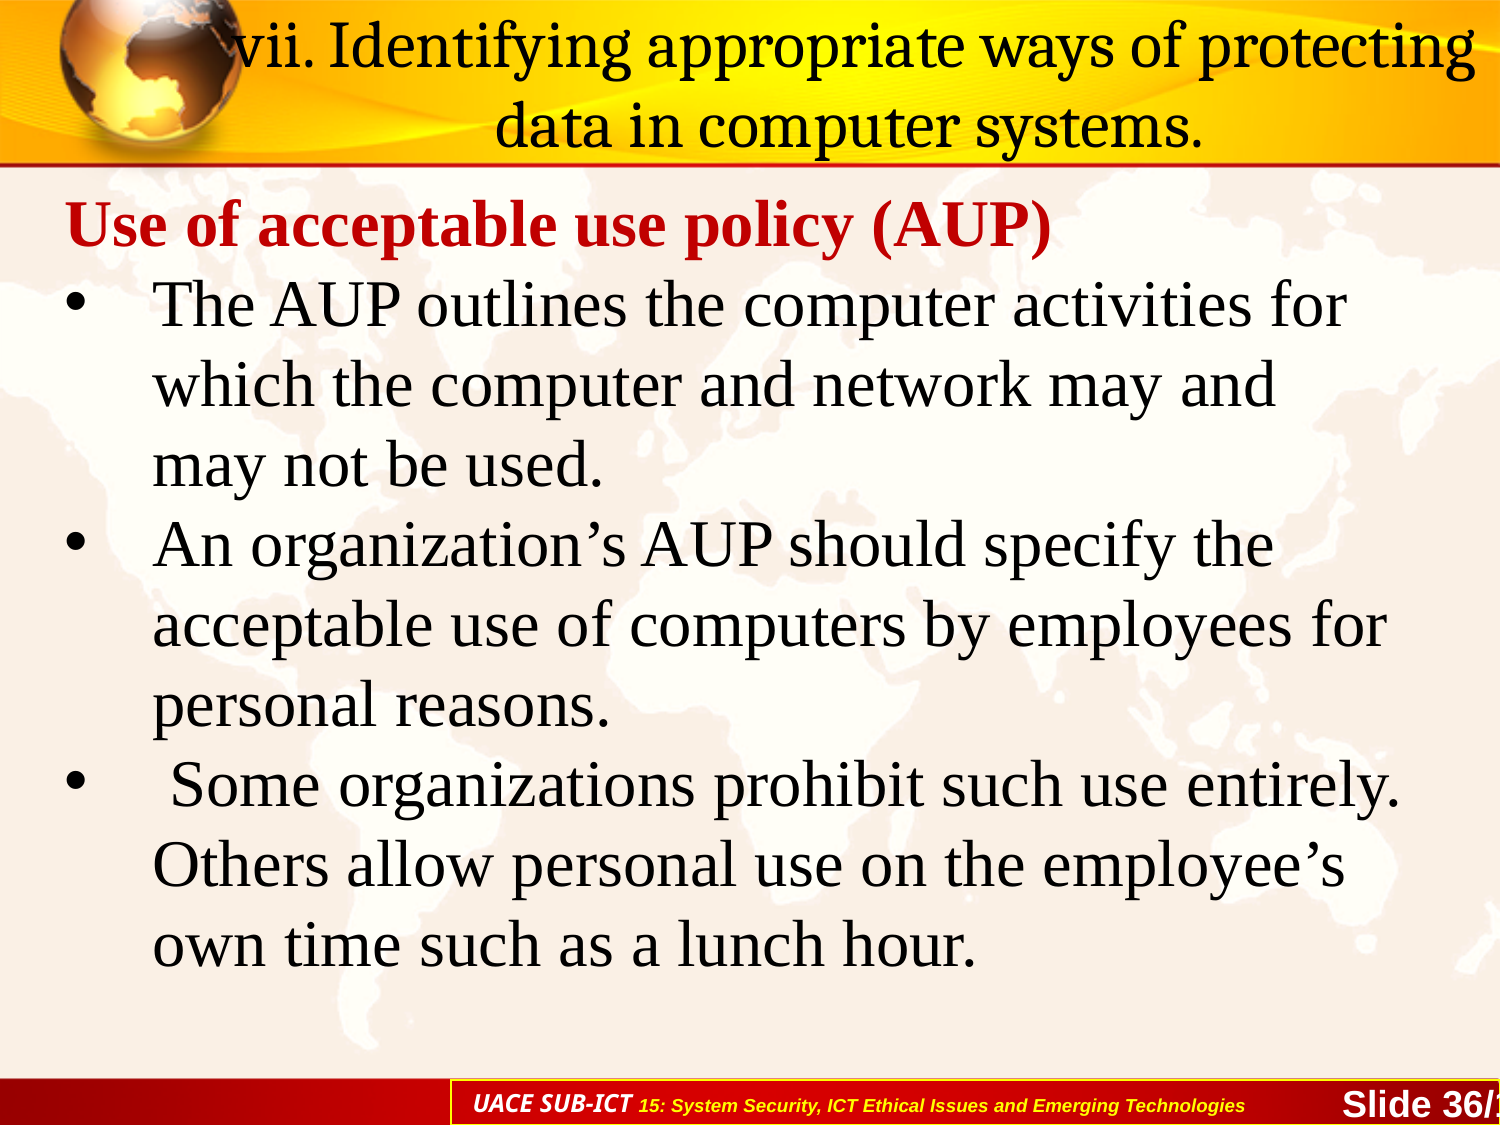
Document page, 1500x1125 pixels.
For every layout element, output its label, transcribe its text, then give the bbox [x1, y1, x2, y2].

text_box Use of acceptable use policy (AUP) The AUP outlines the computer activities for which the computer and network may and may not be used. An organization’s AUP should specify the acceptable use of computers by employees for personal reasons. Some organizations prohibit such use entirely. Others allow personal use on the employee’s own time such as a lunch hour. [50, 172, 1425, 1044]
picture [0, 0, 1500, 1125]
title vii. Identifying appropriate ways of protecting data in computer systems. [212, 0, 1500, 163]
picture [452, 1081, 1499, 1124]
